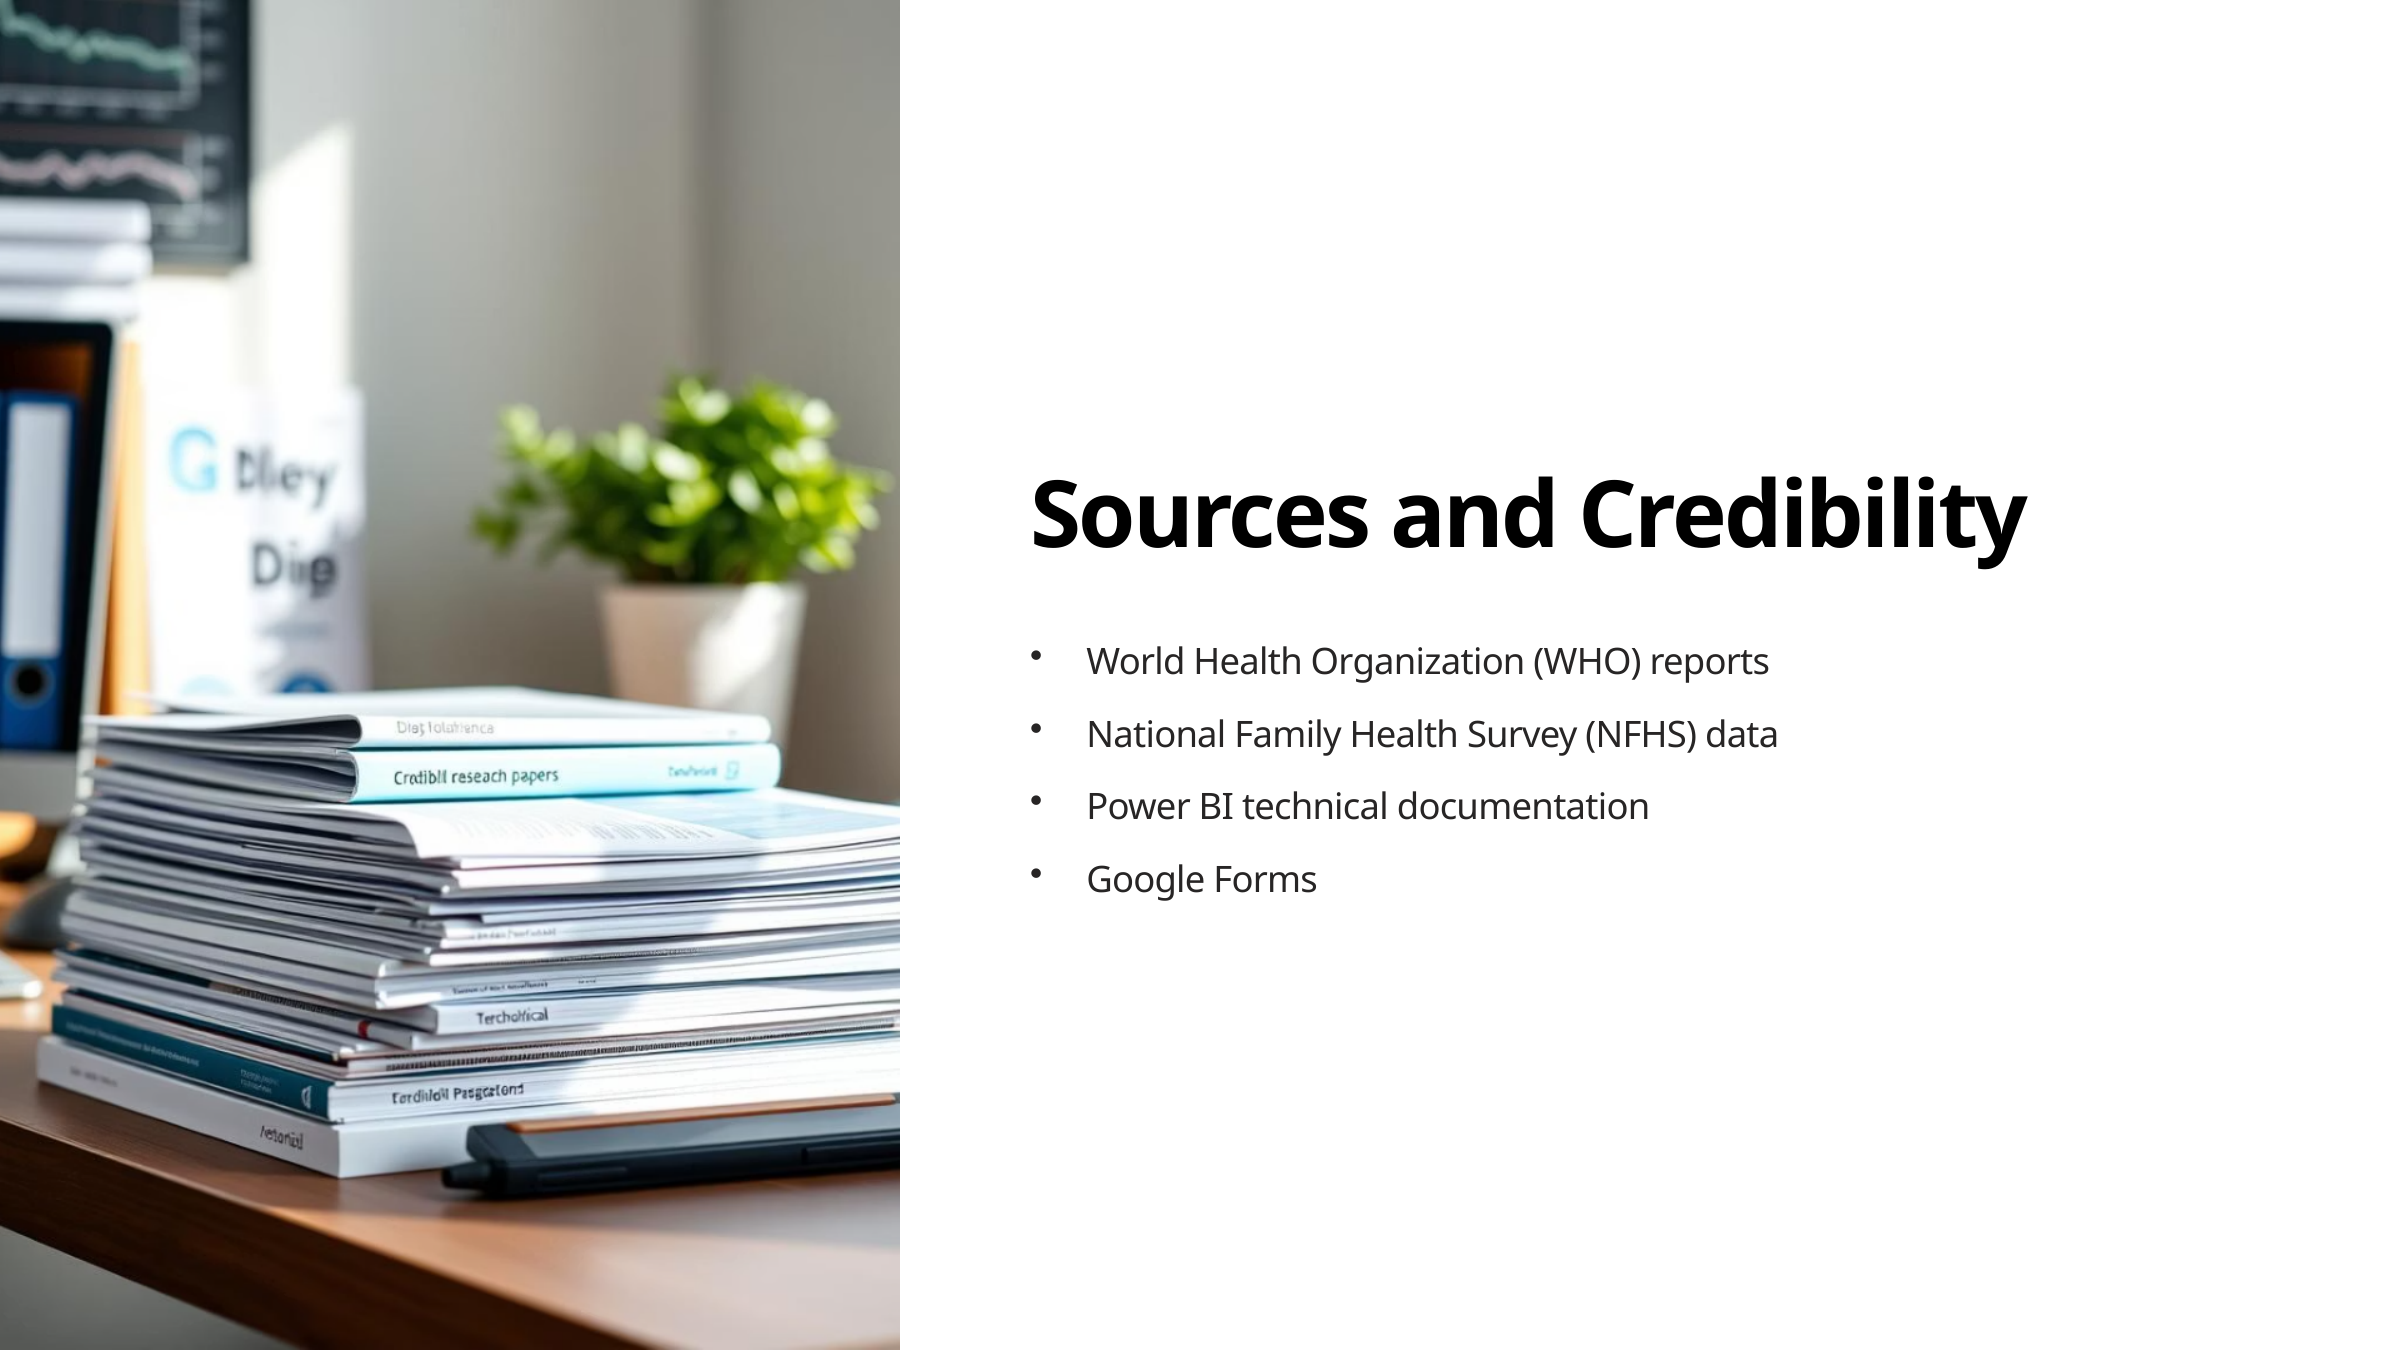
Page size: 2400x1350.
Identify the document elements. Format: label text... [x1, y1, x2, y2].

picture [0, 0, 900, 1350]
text_box National Family Health Survey (NFHS) data [1030, 694, 2270, 755]
text_box Sources and Credibility [1030, 450, 2025, 567]
text_box World Health Organization (WHO) reports [1030, 622, 2270, 682]
text_box Google Forms [1030, 840, 2270, 900]
text_box Power BI technical documentation [1030, 767, 2270, 827]
